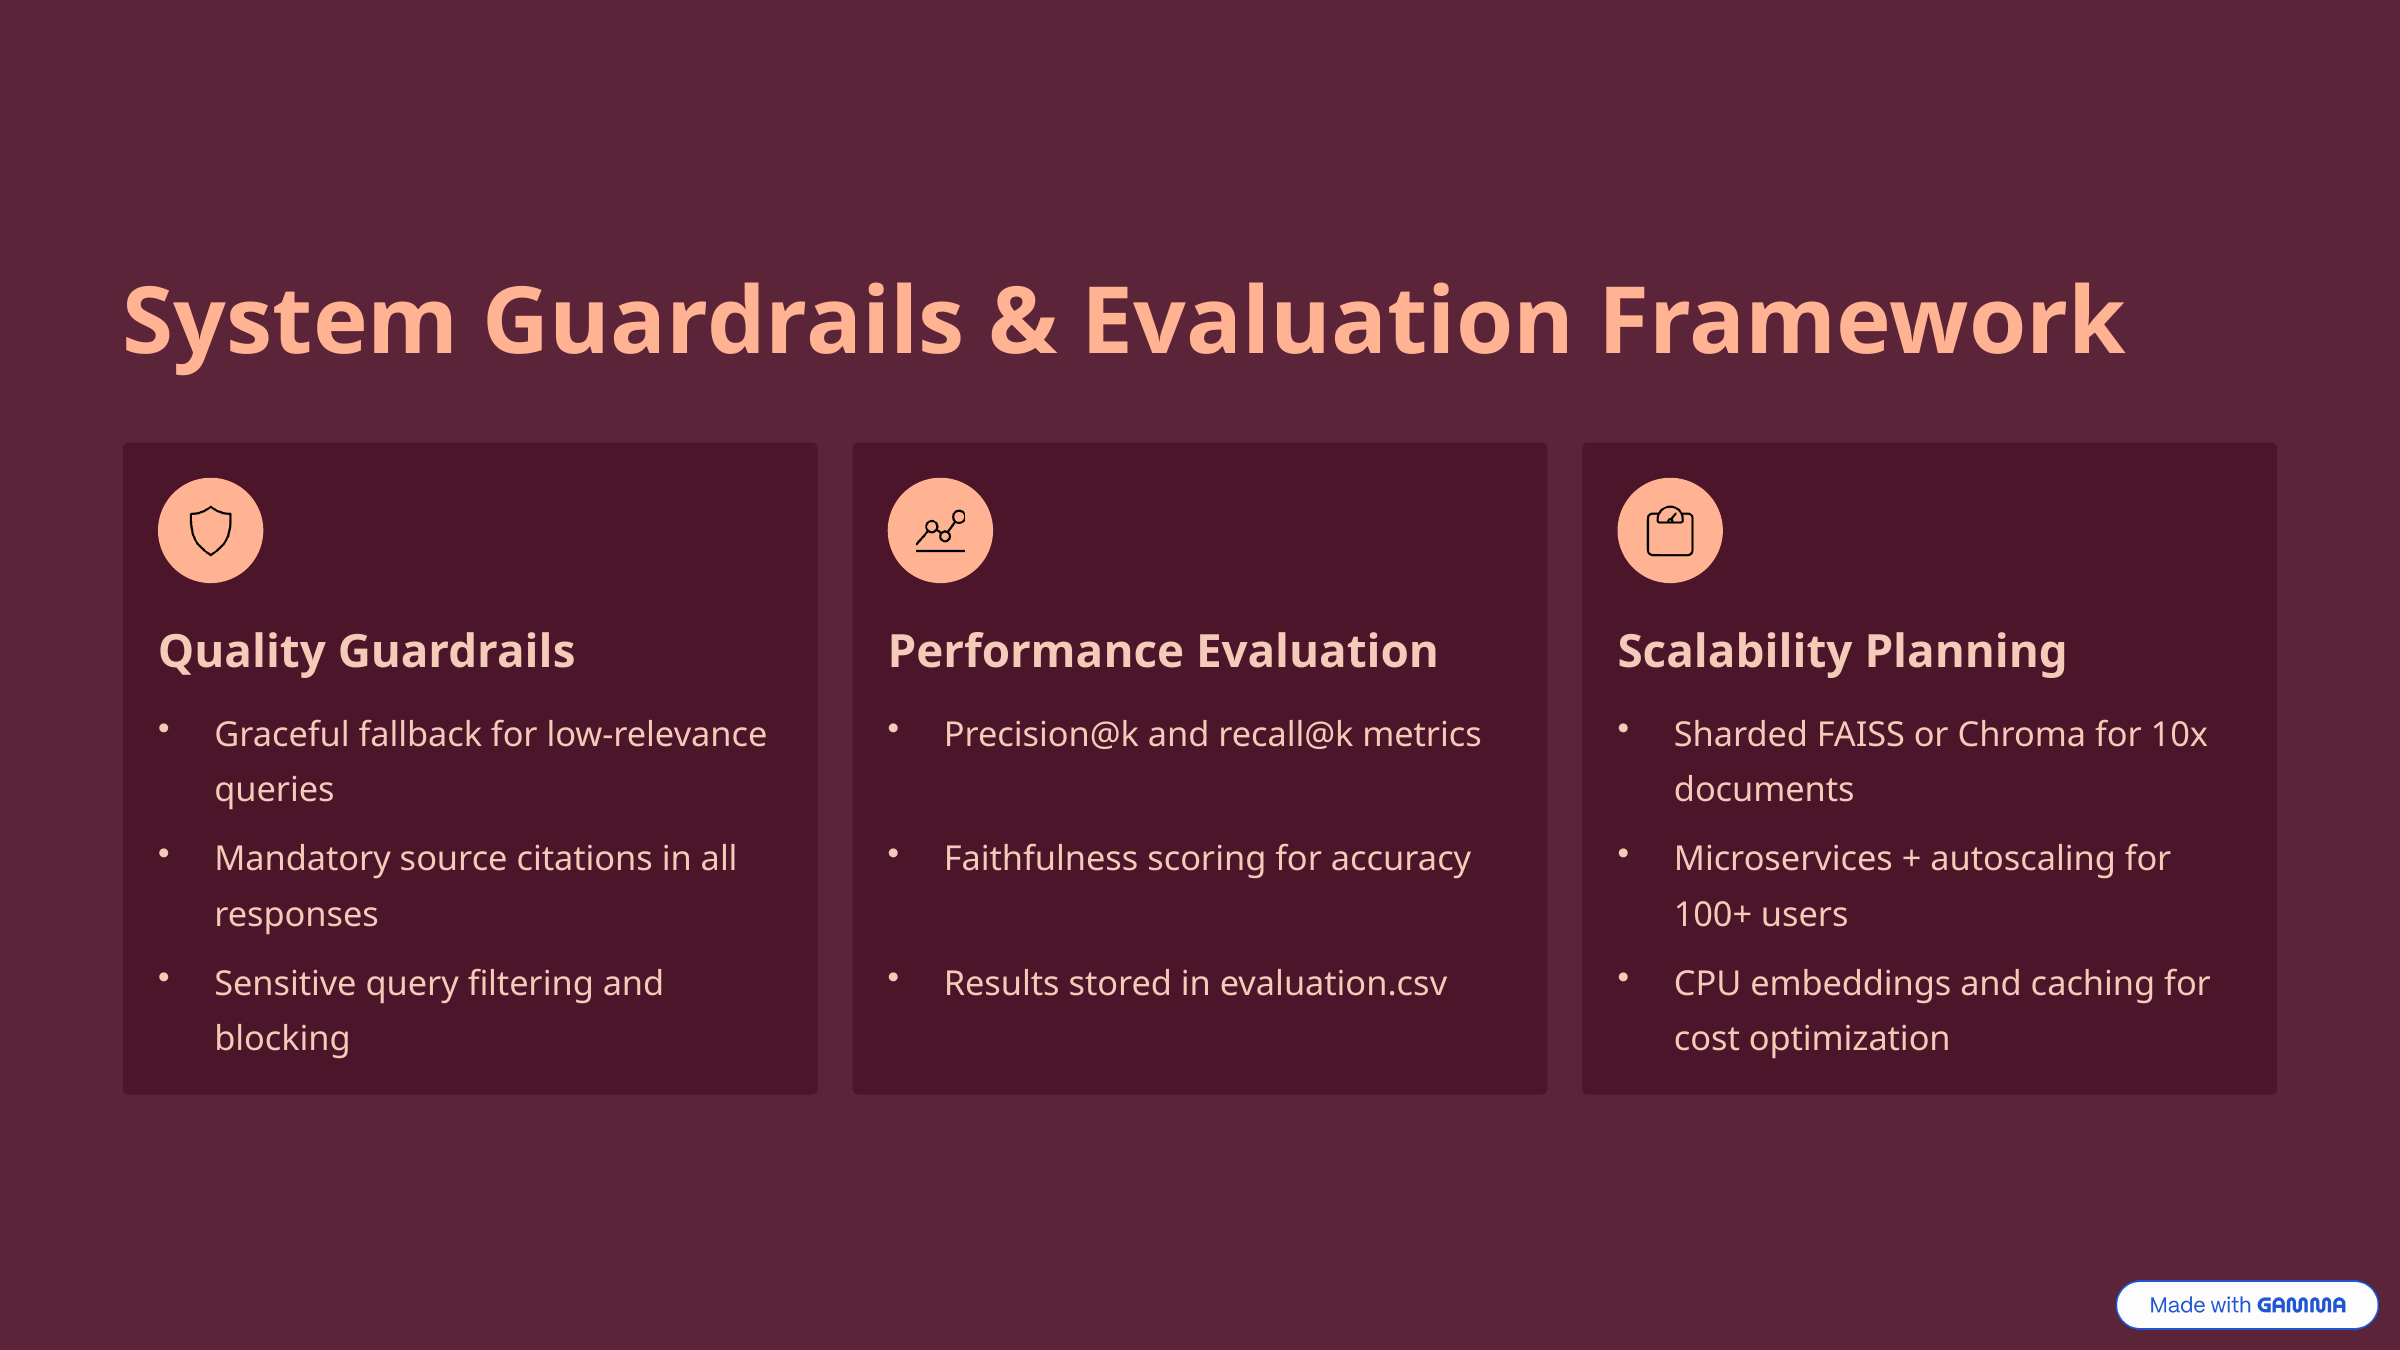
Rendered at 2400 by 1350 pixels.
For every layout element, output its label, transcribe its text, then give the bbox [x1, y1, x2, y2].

text_box Precision@k and recall@k metrics [887, 697, 1513, 811]
text_box Performance Evaluation [887, 618, 1435, 677]
text_box [852, 442, 1548, 1095]
picture [916, 500, 965, 561]
text_box [1617, 477, 1723, 584]
picture [186, 500, 235, 561]
text_box Mandatory source citations in all responses [158, 822, 783, 935]
text_box Scalability Planning [1617, 618, 2086, 677]
text_box [157, 477, 264, 584]
text_box Microservices + autoscaling for 100+ users [1617, 822, 2242, 935]
text_box Quality Guardrails [157, 618, 627, 677]
text_box Faithfulness scoring for accuracy [887, 822, 1513, 935]
text_box System Guardrails & Evaluation Framework [122, 255, 2091, 373]
text_box Results stored in evaluation.csv [887, 947, 1513, 1004]
text_box CPU embeddings and caching for cost optimization [1617, 947, 2242, 1060]
text_box Sharded FAISS or Chroma for 10x documents [1617, 697, 2242, 811]
text_box [1582, 442, 2278, 1095]
text_box Sensitive query filtering and blocking [158, 947, 783, 1060]
text_box Graceful fallback for low-relevance queries [158, 697, 783, 811]
text_box [887, 477, 994, 584]
picture [2106, 1271, 2389, 1339]
picture [1646, 500, 1694, 561]
text_box [122, 442, 818, 1095]
